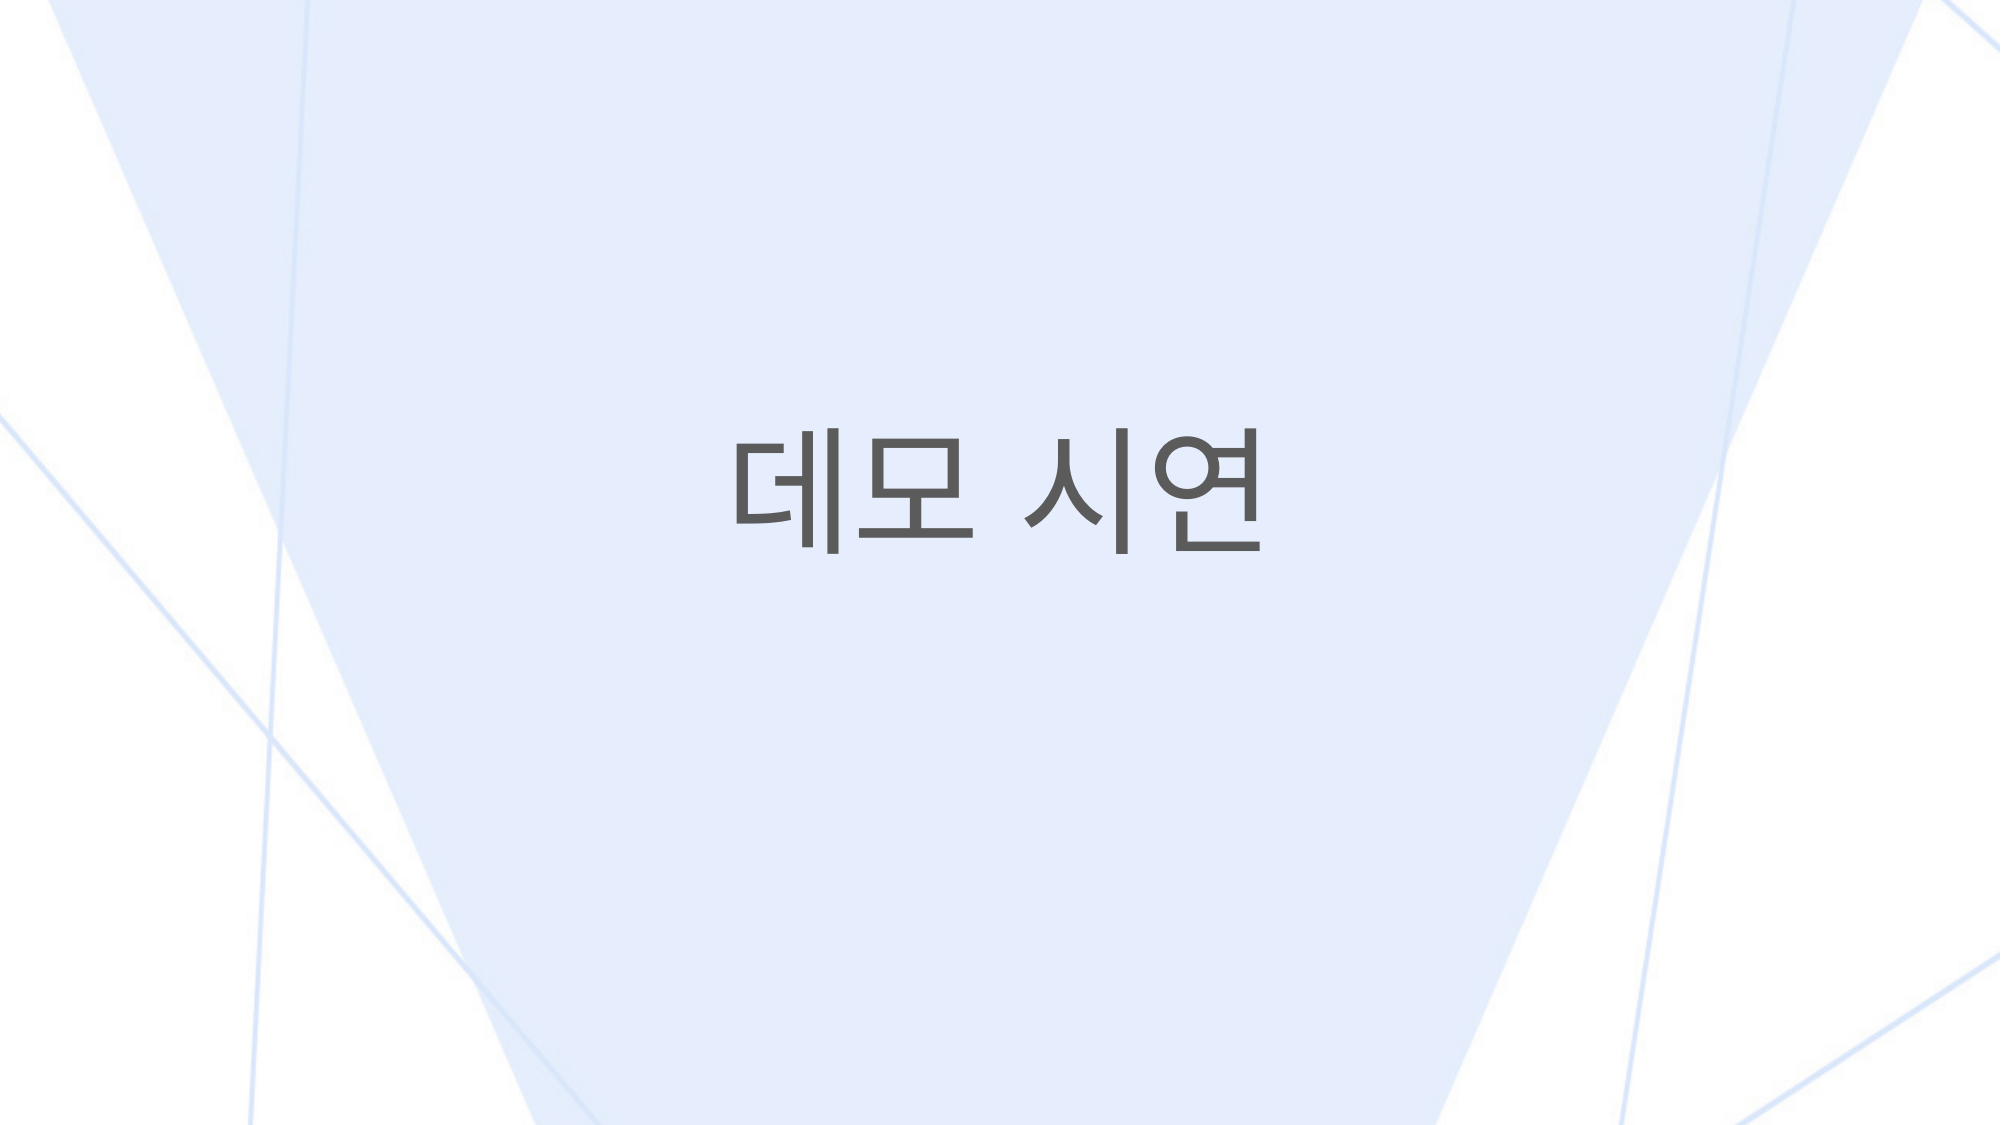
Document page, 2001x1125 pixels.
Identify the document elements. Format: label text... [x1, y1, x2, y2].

title 데모 시연 [378, 335, 1623, 642]
